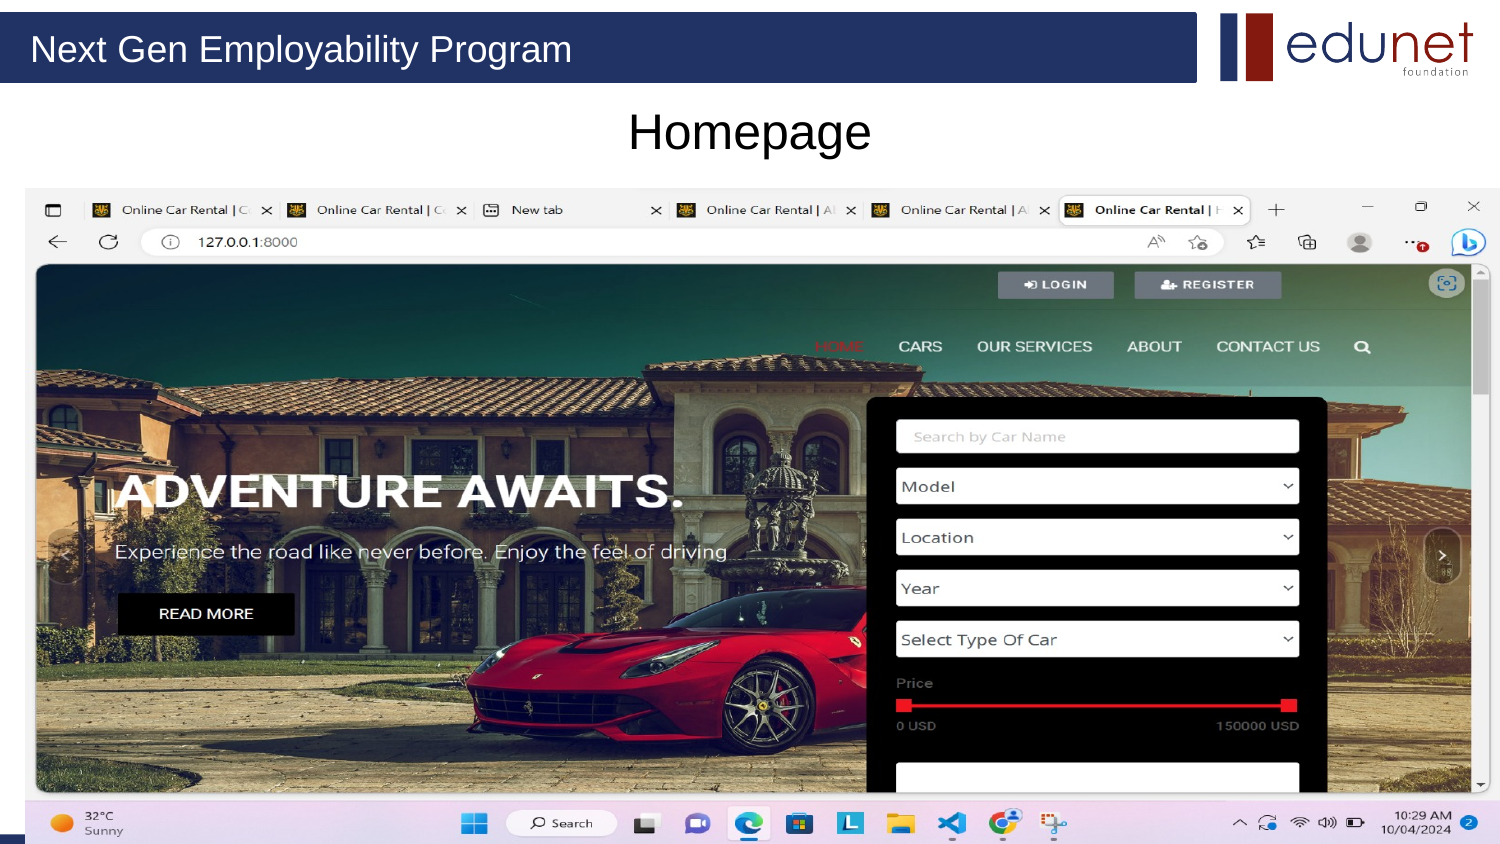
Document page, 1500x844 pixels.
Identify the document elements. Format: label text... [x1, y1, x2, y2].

picture [25, 188, 1500, 844]
title Homepage [25, 100, 1475, 175]
picture [1279, 14, 1482, 83]
